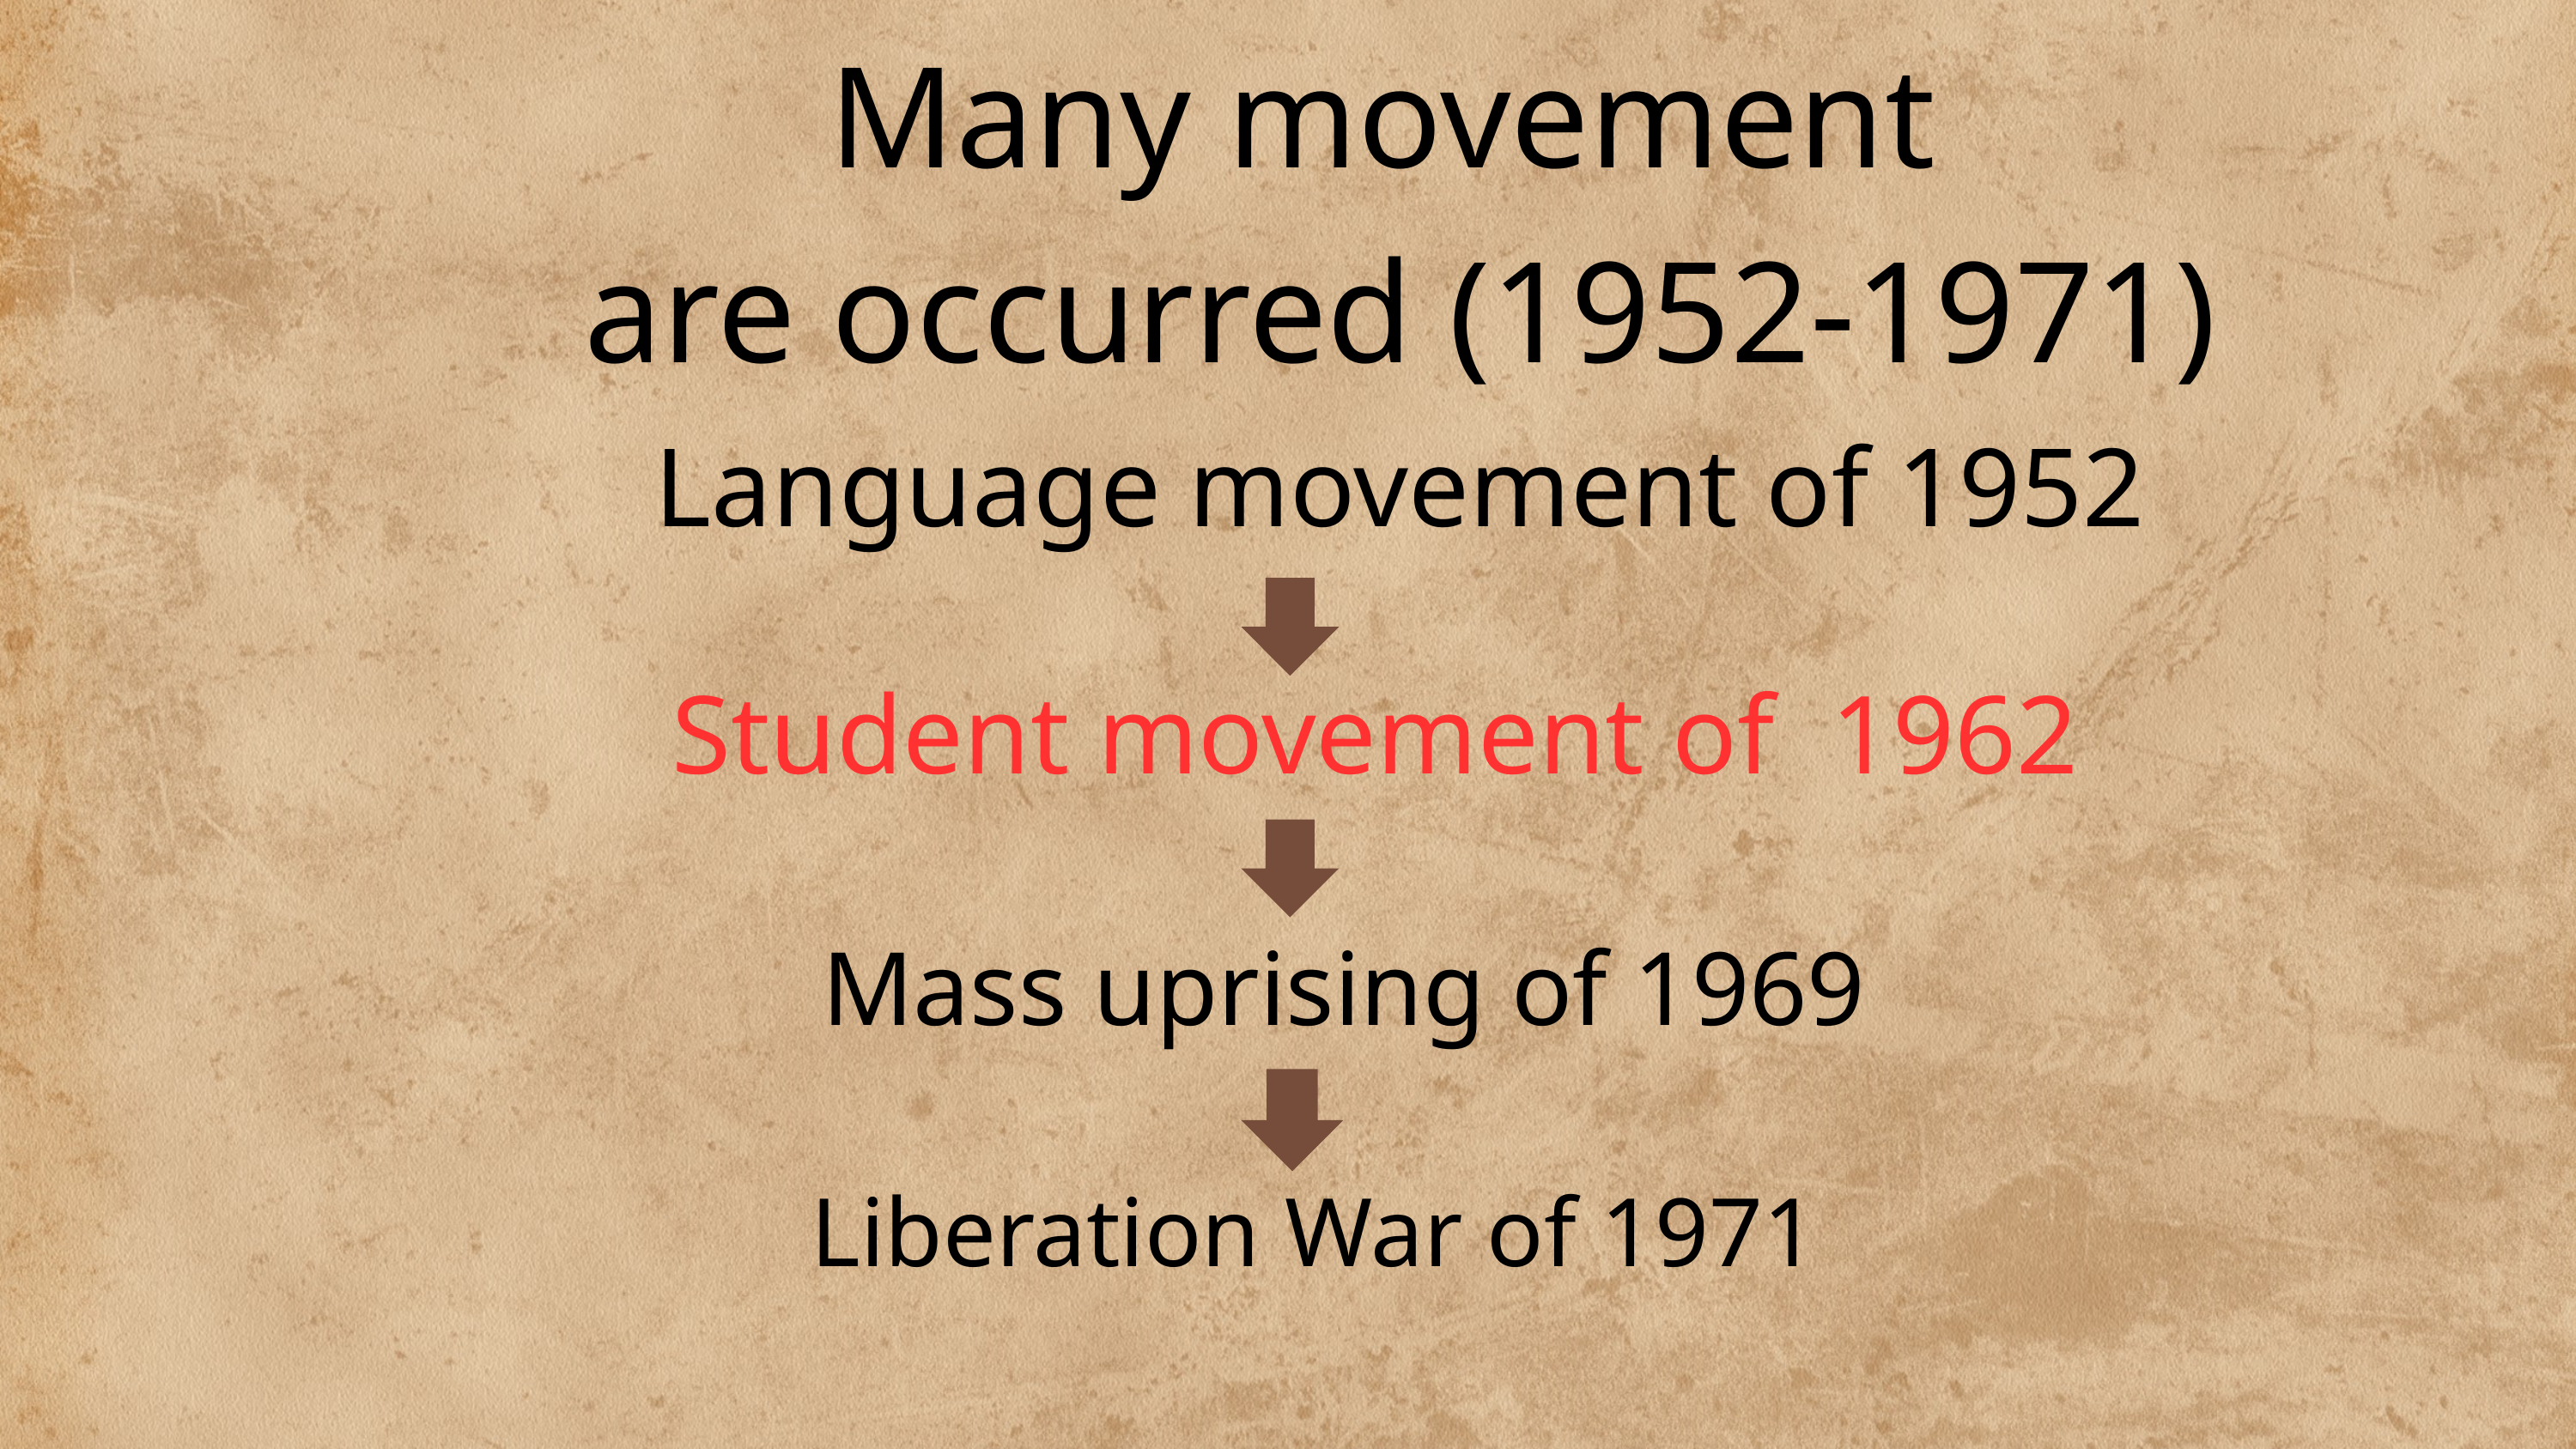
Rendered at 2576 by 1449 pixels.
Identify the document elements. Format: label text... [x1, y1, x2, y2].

text_box Many movement are occurred (1952-1971) [472, 0, 2330, 391]
picture [0, 0, 2576, 1449]
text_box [1241, 819, 1340, 918]
text_box Liberation War of 1971 [799, 1153, 1830, 1286]
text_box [1241, 577, 1340, 676]
text_box Student movement of 1962 [536, 644, 2215, 796]
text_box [1241, 1069, 1344, 1172]
text_box Language movement of 1952 [641, 397, 2160, 549]
text_box Mass uprising of 1969 [729, 903, 1957, 1046]
